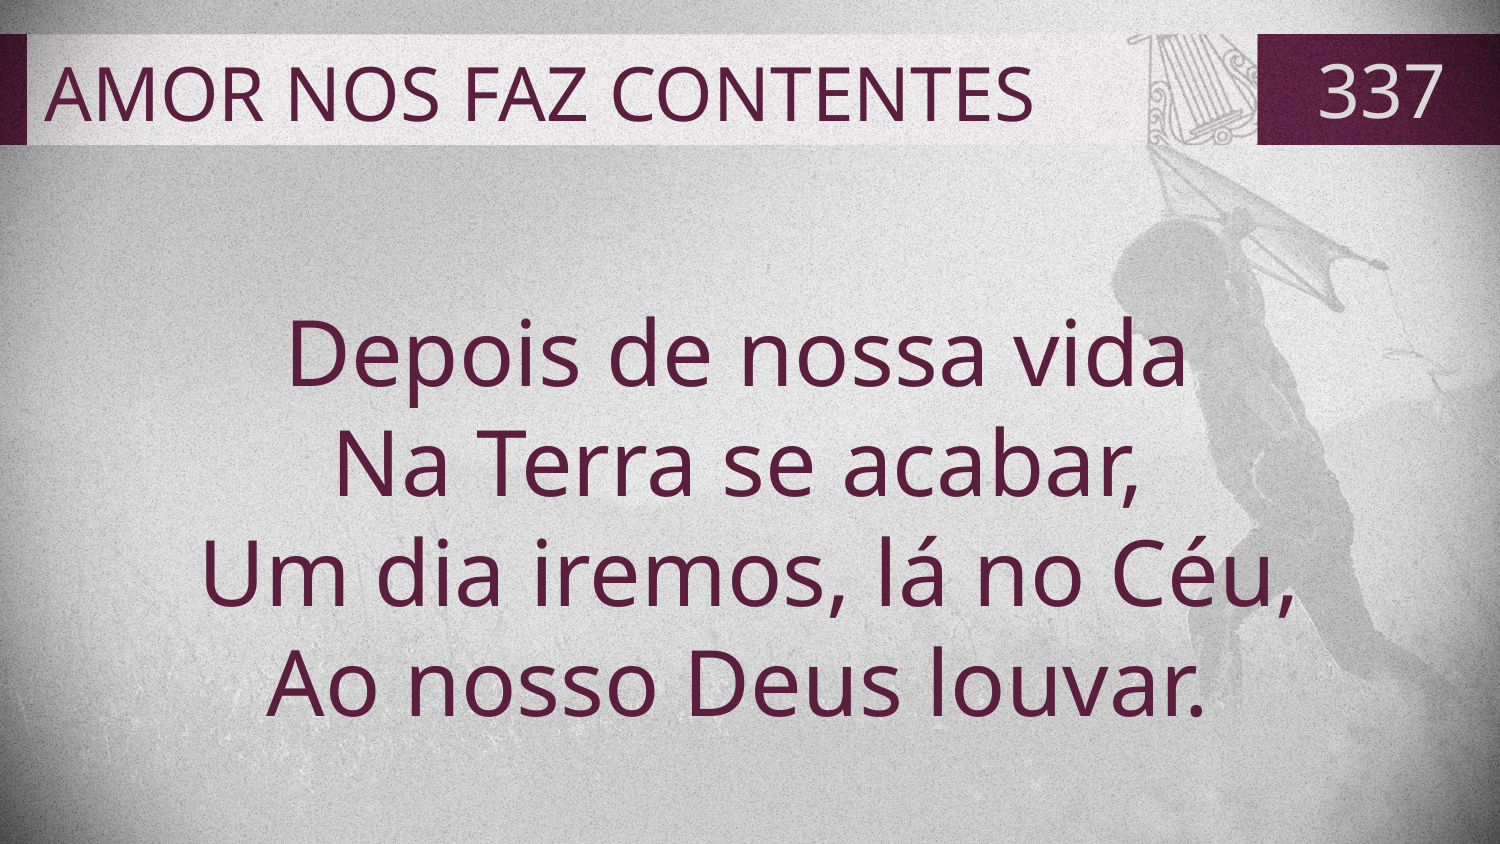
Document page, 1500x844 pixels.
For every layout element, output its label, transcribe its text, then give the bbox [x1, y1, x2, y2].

picture [0, 0, 1500, 185]
title AMOR NOS FAZ CONTENTES [29, 33, 1258, 151]
list Depois de nossa vida Na Terra se acabar, Um dia iremos, lá no Céu, Ao nosso Deus louvar. [0, 185, 1500, 844]
list 337 [1281, 36, 1483, 143]
